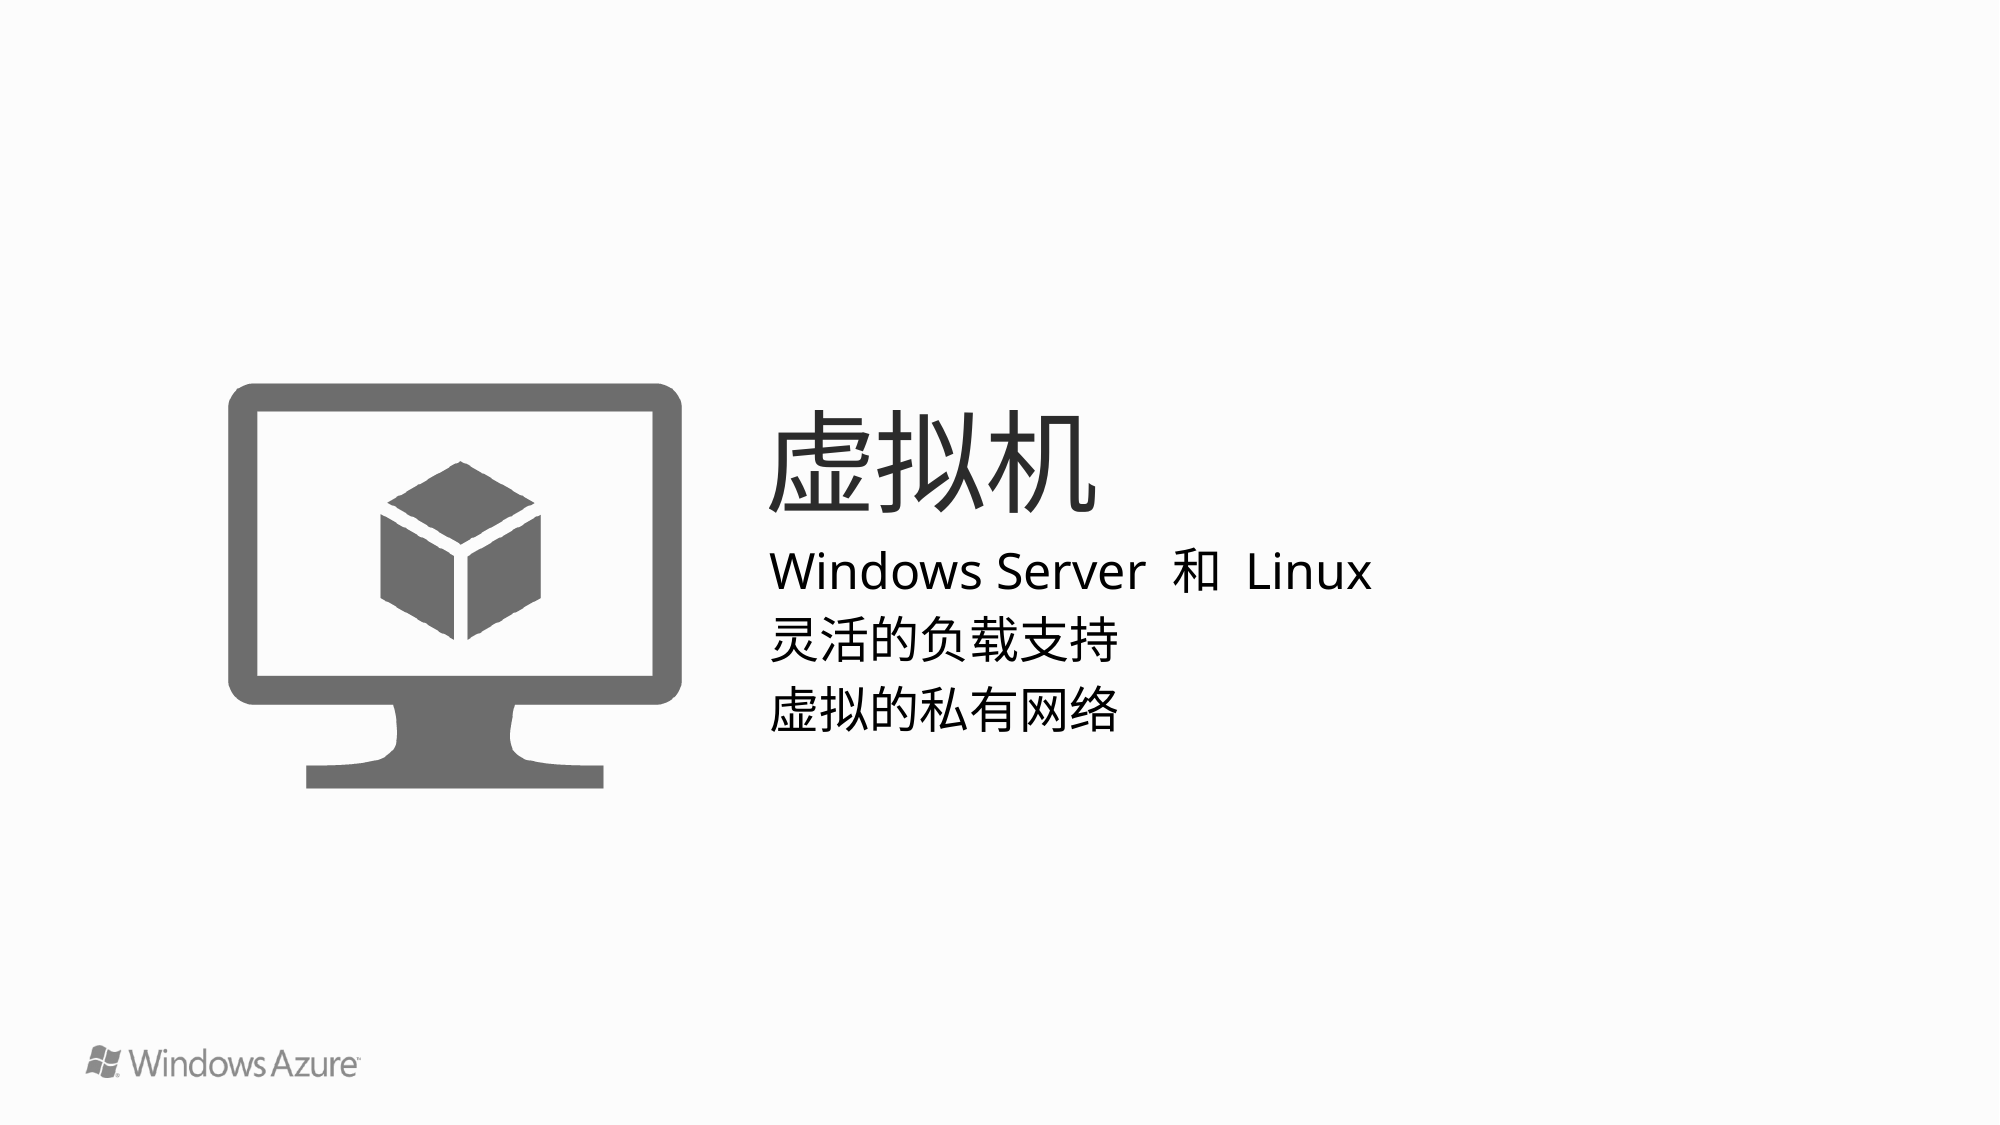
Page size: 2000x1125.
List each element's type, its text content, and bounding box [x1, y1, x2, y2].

list Windows Server 和 Linux 灵活的负载支持 虚拟的私有网络 [768, 539, 1816, 745]
text_box 虚拟机 [764, 407, 1810, 530]
picture [226, 357, 684, 814]
